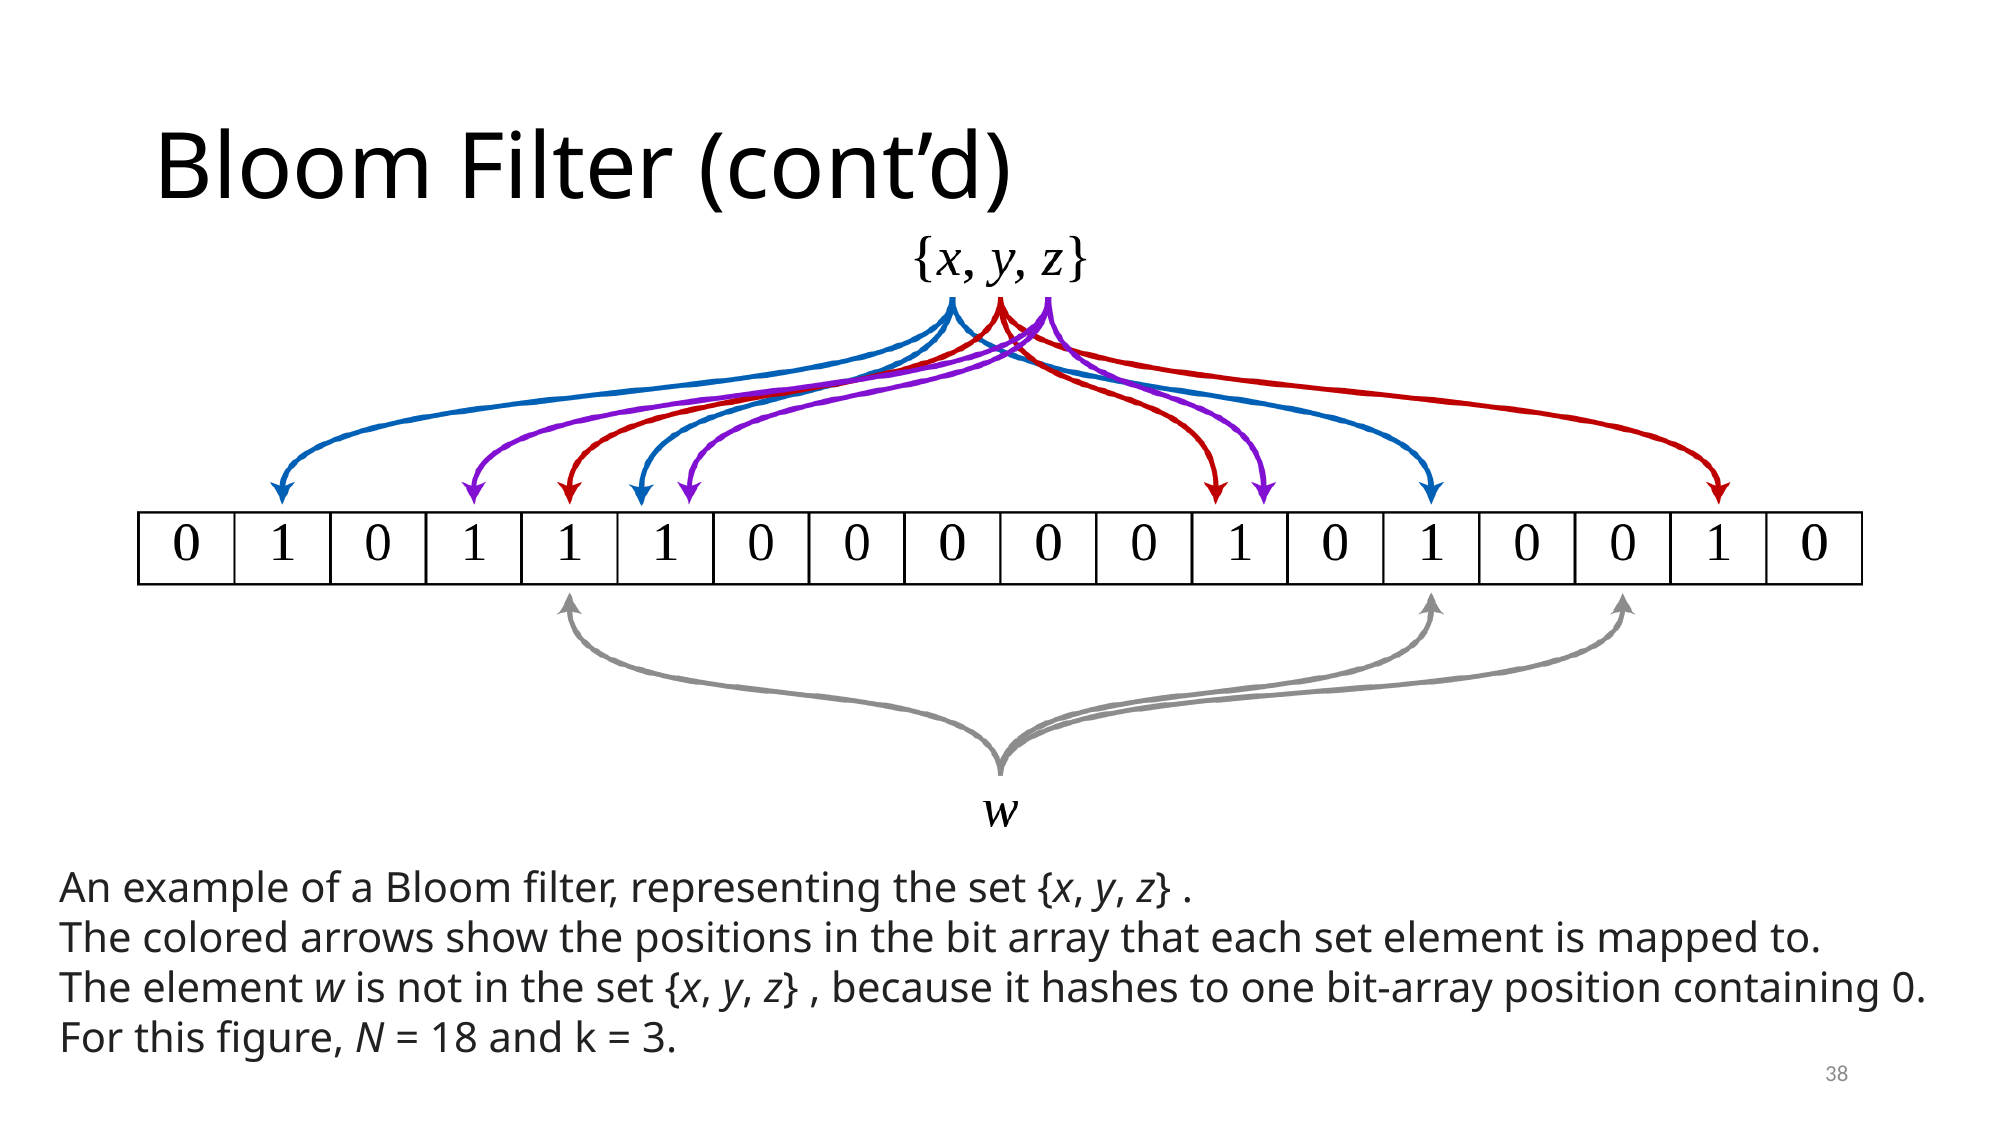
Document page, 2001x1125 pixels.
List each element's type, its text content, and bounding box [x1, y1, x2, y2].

slide_number 38 [1413, 1069, 1864, 1103]
title Bloom Filter (cont’d) [138, 60, 1864, 278]
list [137, 226, 1863, 846]
text_box An example of a Bloom filter, representing the set {x, y, z} . The colored arrows show the positions in the bit array that each set element is mapped to. The element w is not in the set {x, y, z} , because it hashes to one bit-array position containing 0. For this figure, N = 18 and k = 3. [44, 853, 1953, 1069]
